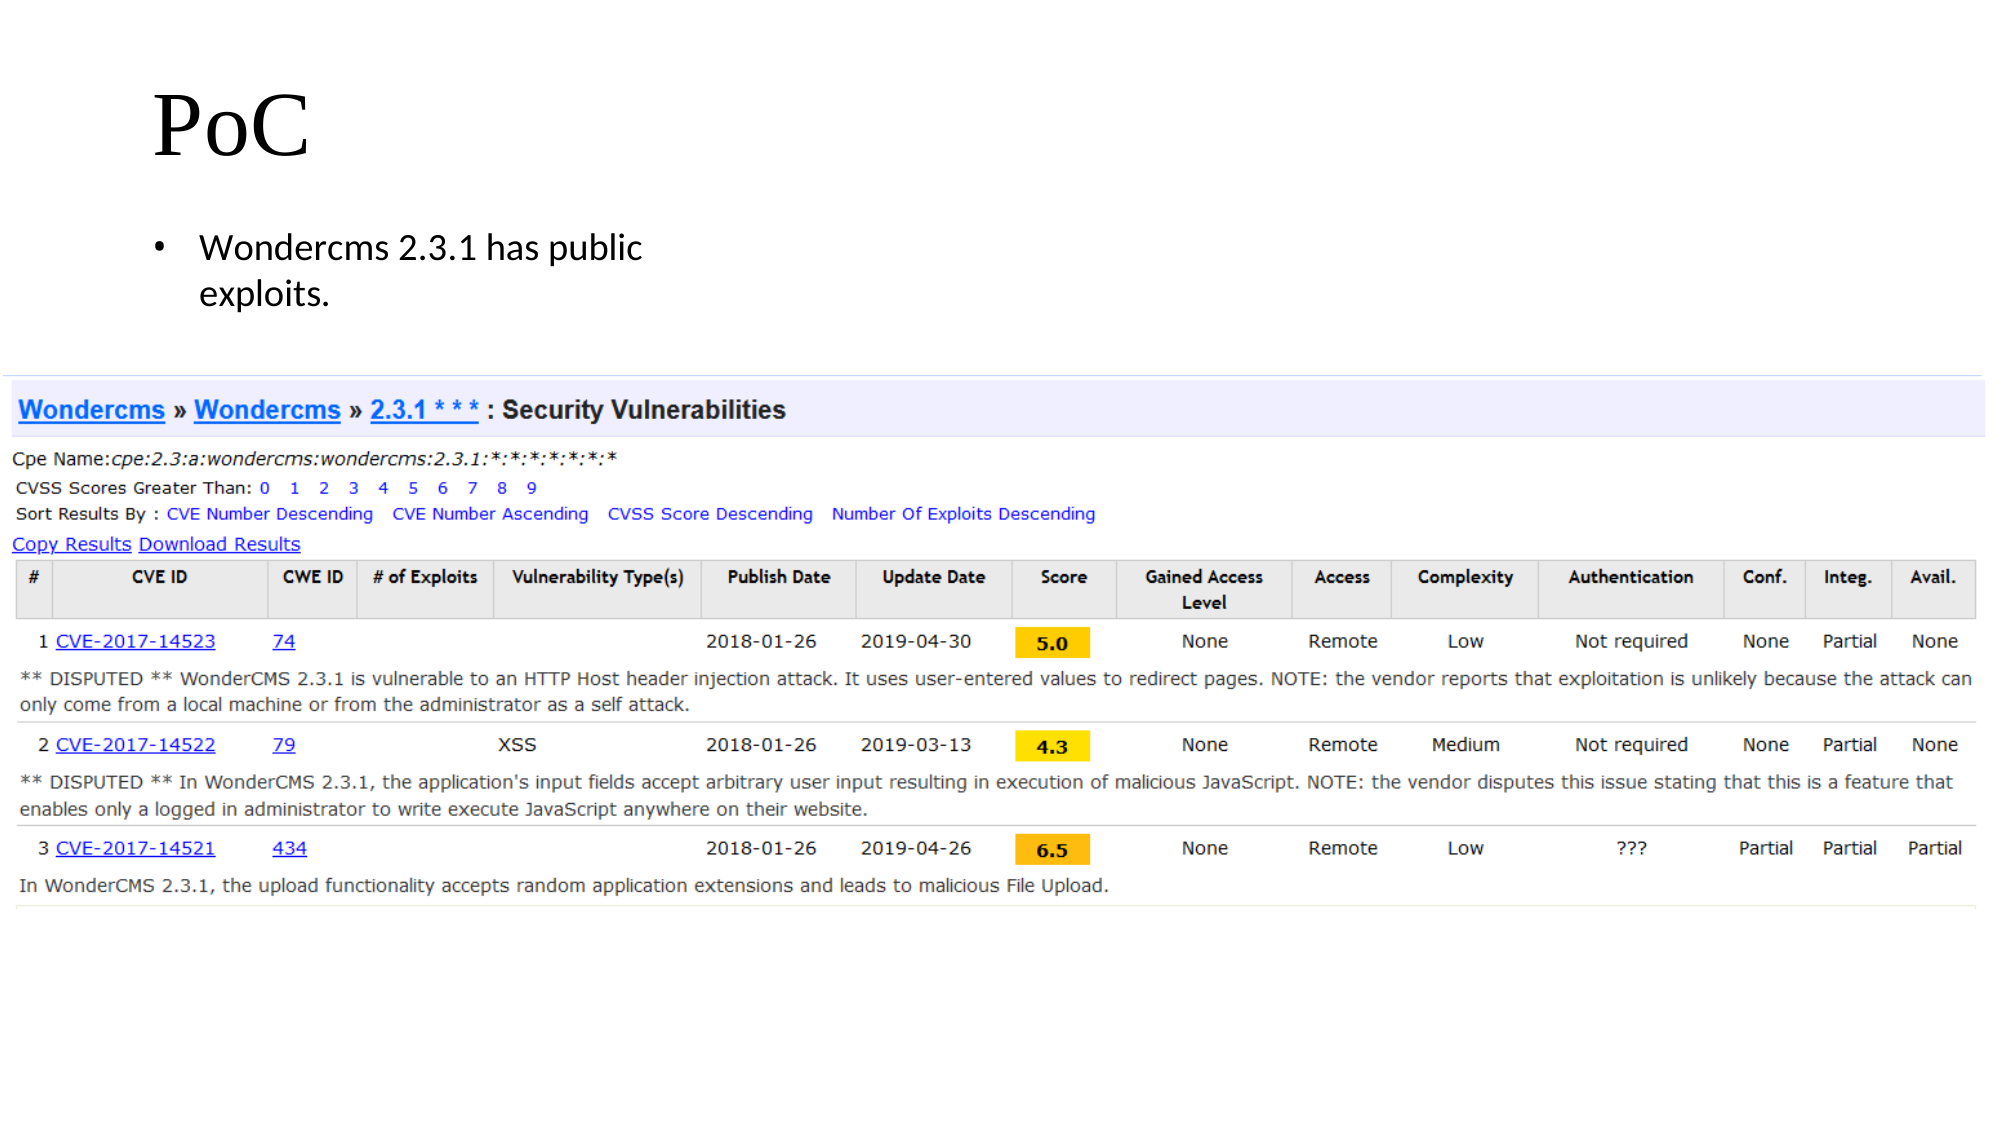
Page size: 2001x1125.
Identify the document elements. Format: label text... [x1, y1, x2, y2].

picture [2, 375, 1997, 909]
text_box Wondercms 2.3.1 has public exploits. [150, 219, 770, 315]
text_box PoC [150, 61, 315, 174]
